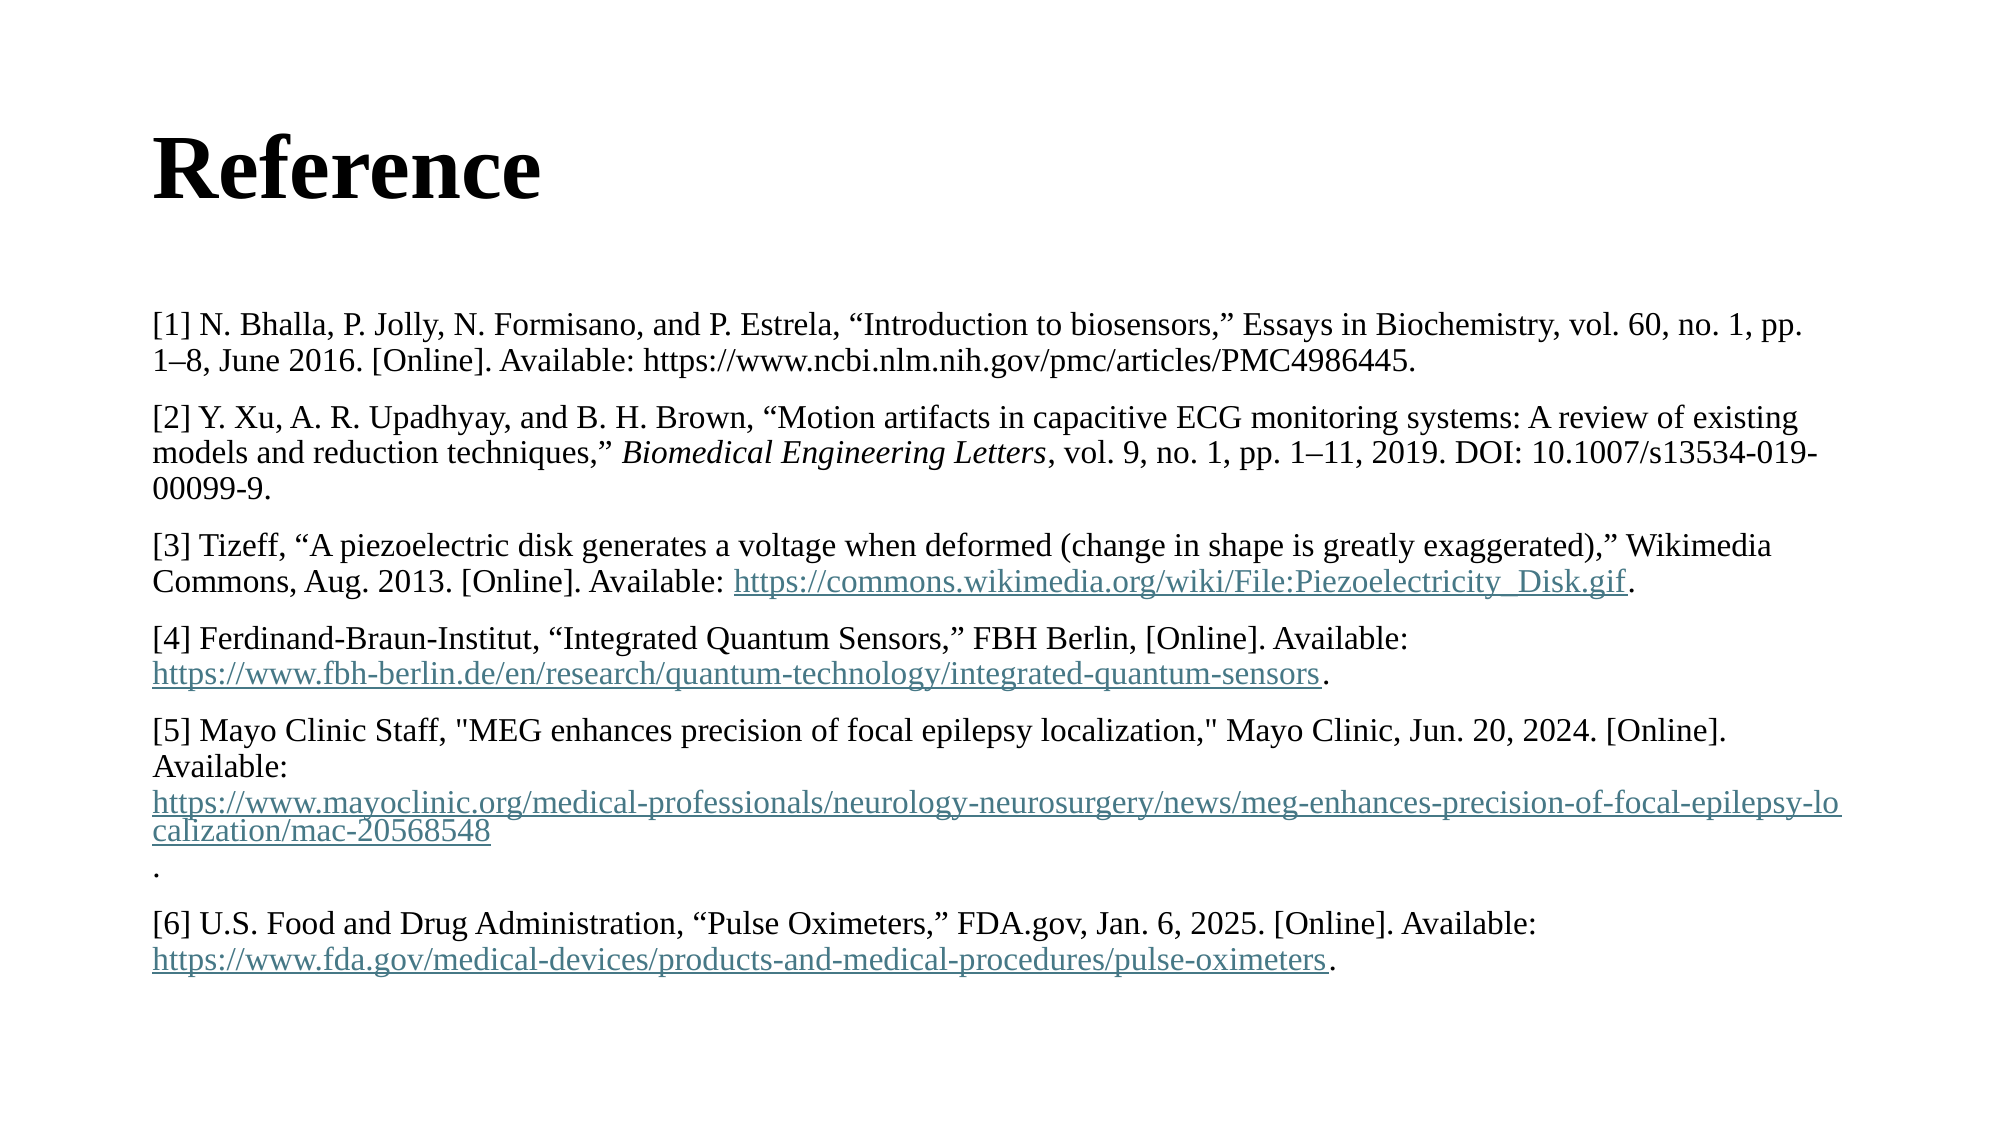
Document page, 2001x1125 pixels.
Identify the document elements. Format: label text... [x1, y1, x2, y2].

title Reference [137, 59, 1863, 278]
list [1] N. Bhalla, P. Jolly, N. Formisano, and P. Estrela, “Introduction to biosensors,” Essays in Biochemistry, vol. 60, no. 1, pp. 1–8, June 2016. [Online]. Available: https://www.ncbi.nlm.nih.gov/pmc/articles/PMC4986445. [2] Y. Xu, A. R. Upadhyay, and B. H. Brown, “Motion artifacts in capacitive ECG monitoring systems: A review of existing models and reduction techniques,” Biomedical Engineering Letters, vol. 9, no. 1, pp. 1–11, 2019. DOI: 10.1007/s13534-019-00099-9. [3] Tizeff, “A piezoelectric disk generates a voltage when deformed (change in shape is greatly exaggerated),” Wikimedia Commons, Aug. 2013. [Online]. Available: https://commons.wikimedia.org/wiki/File:Piezoelectricity_Disk.gif. [4] Ferdinand-Braun-Institut, “Integrated Quantum Sensors,” FBH Berlin, [Online]. Available: https://www.fbh-berlin.de/en/research/quantum-technology/integrated-quantum-sensors. [5] Mayo Clinic Staff, "MEG enhances precision of focal epilepsy localization," Mayo Clinic, Jun. 20, 2024. [Online]. Available: https://www.mayoclinic.org/medical-professionals/neurology-neurosurgery/news/meg-enhances-precision-of-focal-epilepsy-localization/mac-20568548. [6] U.S. Food and Drug Administration, “Pulse Oximeters,” FDA.gov, Jan. 6, 2025. [Online]. Available: https://www.fda.gov/medical-devices/products-and-medical-procedures/pulse-oximeters. [137, 299, 1863, 1014]
